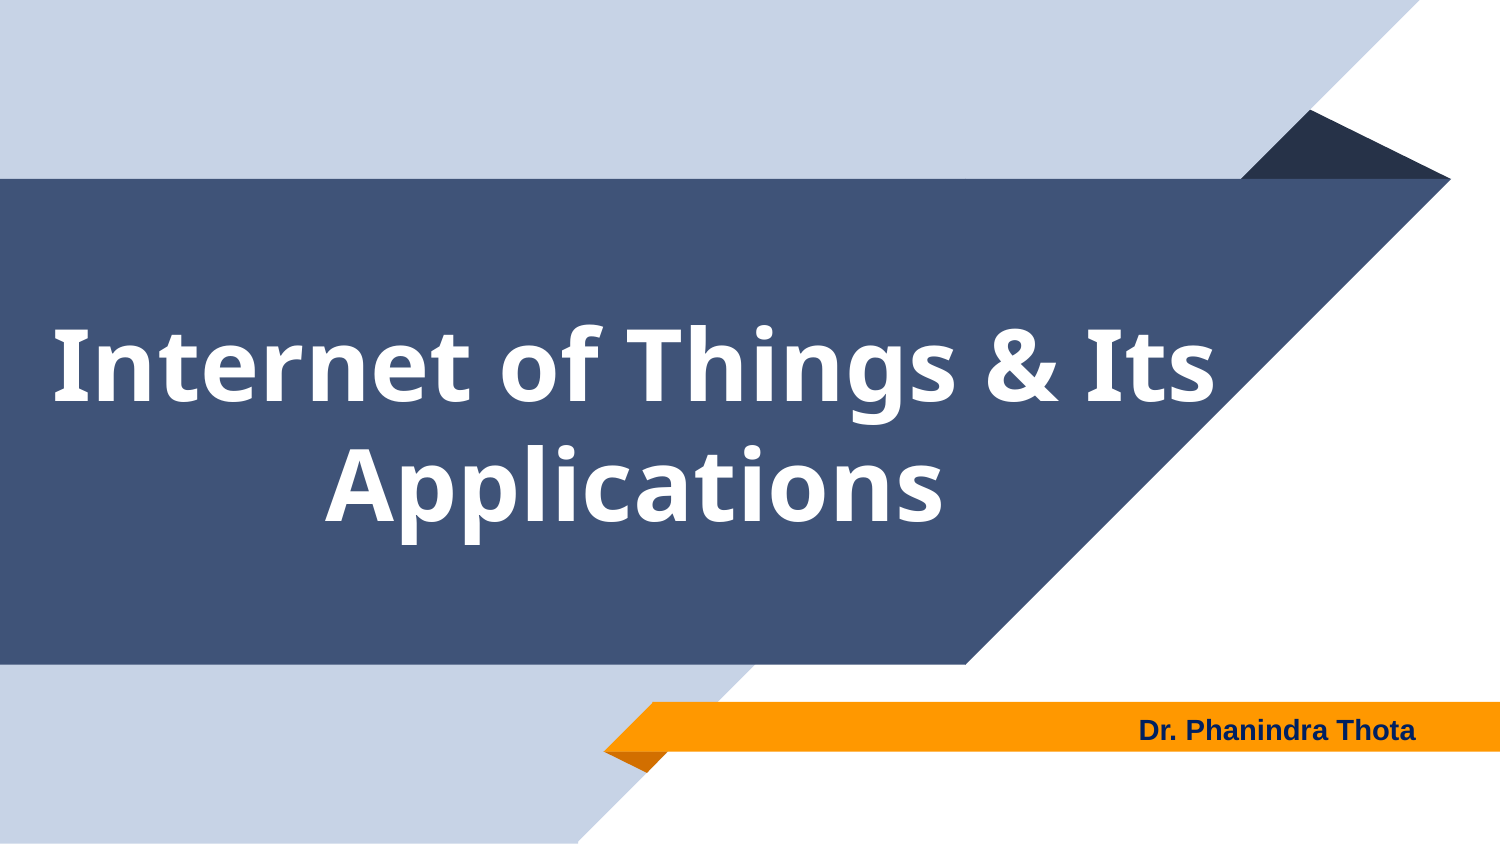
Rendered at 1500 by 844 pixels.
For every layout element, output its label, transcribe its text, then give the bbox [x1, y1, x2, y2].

title Internet of Things & Its Applications [0, 178, 1272, 665]
text_box Dr. Phanindra Thota [1123, 704, 1500, 754]
